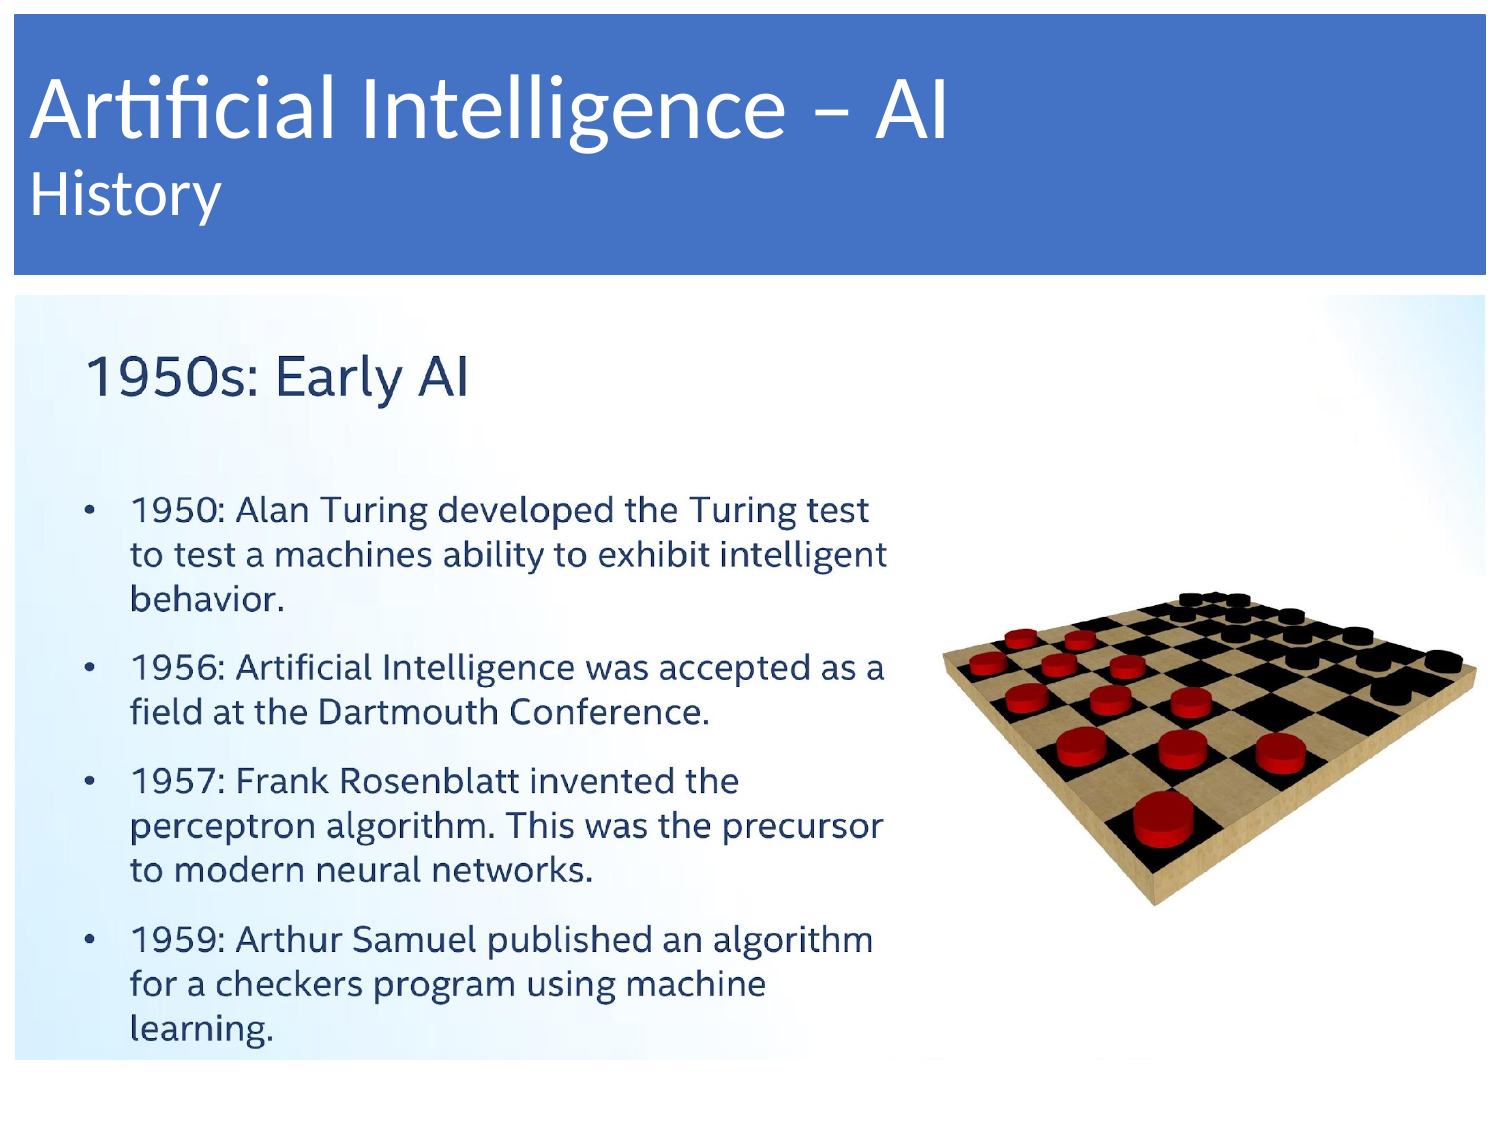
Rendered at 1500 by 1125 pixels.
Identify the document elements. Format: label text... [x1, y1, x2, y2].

title Artificial Intelligence – AI History [14, 14, 1486, 275]
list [14, 294, 1486, 1061]
